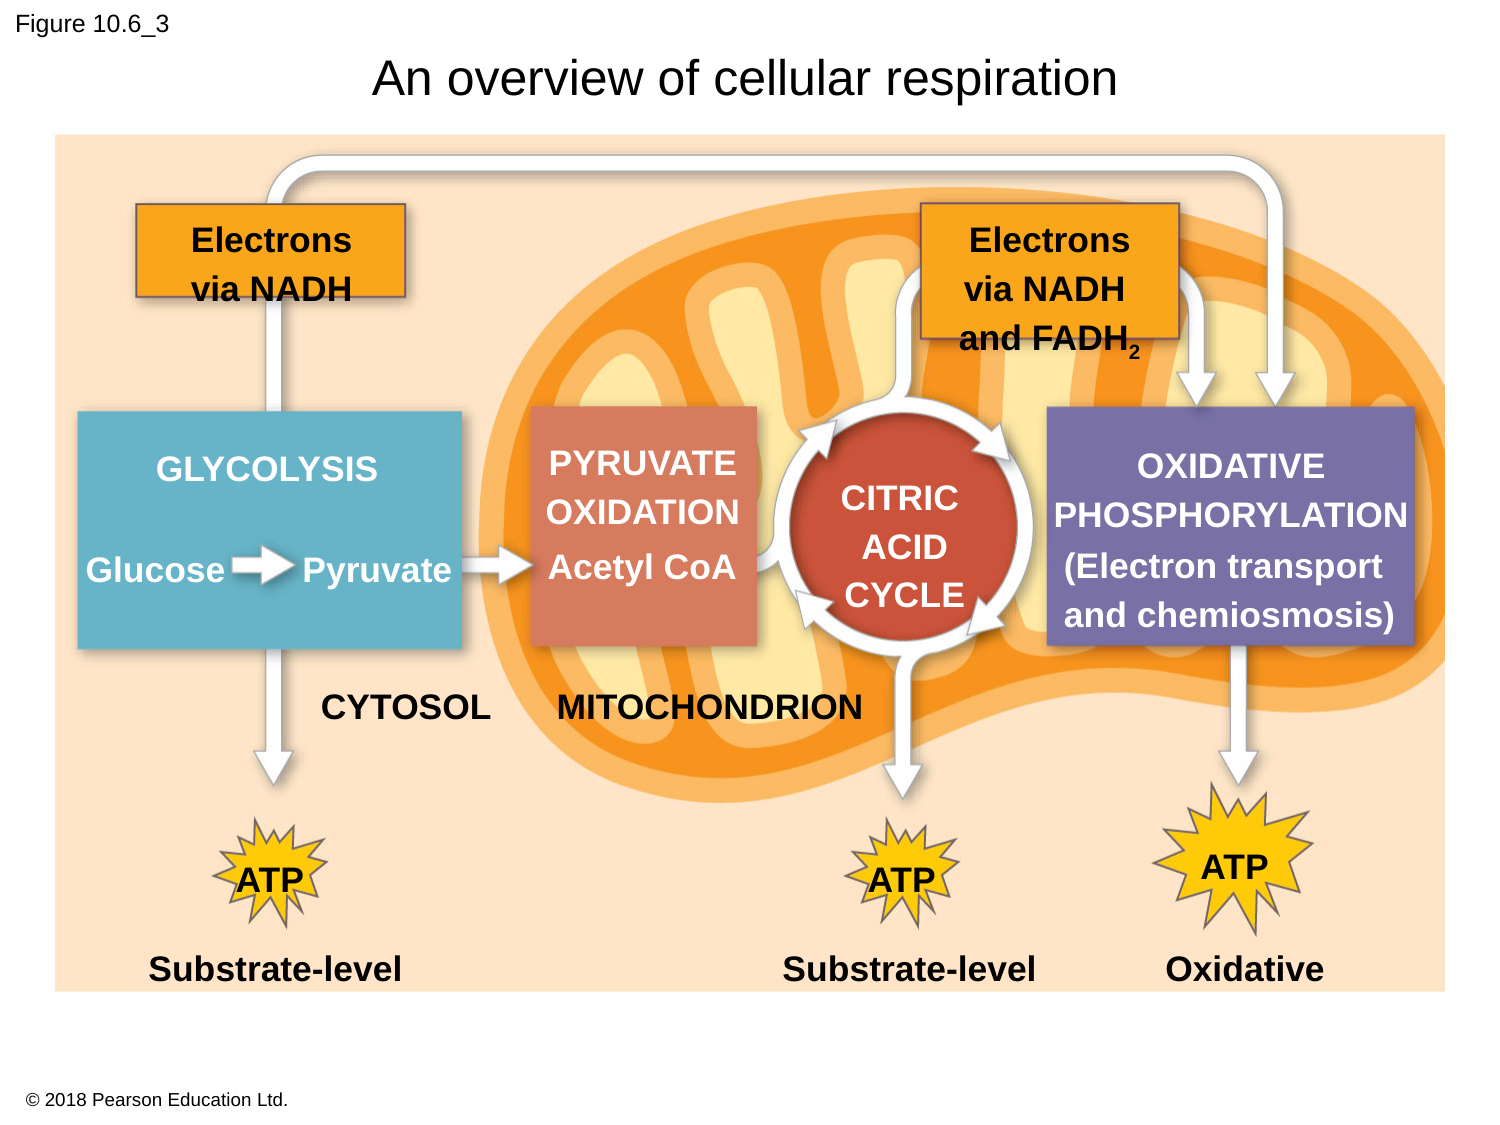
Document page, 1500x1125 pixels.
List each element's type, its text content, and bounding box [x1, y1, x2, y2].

text_box An overview of cellular respiration [190, 37, 1300, 114]
title Figure 10.6_3 [0, 0, 593, 57]
picture [48, 128, 1452, 997]
text_box © 2018 Pearson Education Ltd. [10, 1080, 518, 1119]
